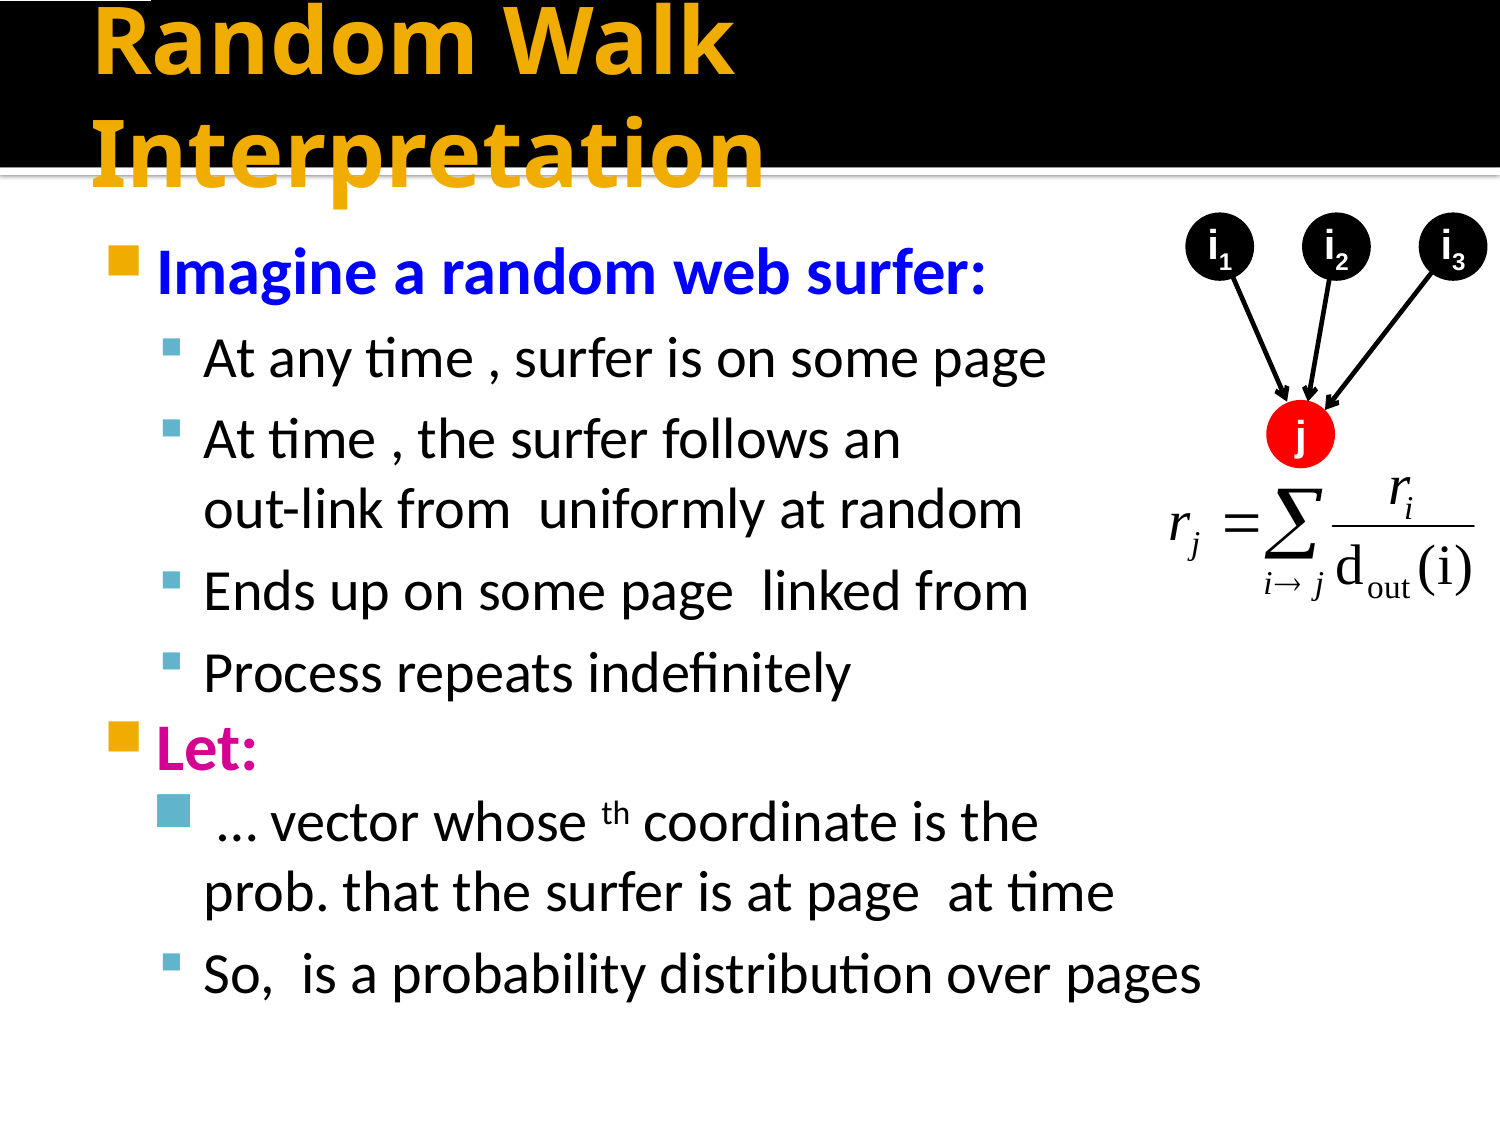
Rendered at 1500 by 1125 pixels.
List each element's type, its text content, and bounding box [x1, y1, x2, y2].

text_box j [1262, 396, 1339, 448]
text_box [1159, 449, 1488, 612]
title Random Walk Interpretation [75, 12, 1425, 175]
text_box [1219, 246, 1288, 402]
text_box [1324, 244, 1454, 410]
text_box i2 [1298, 208, 1375, 262]
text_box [1307, 246, 1321, 402]
text_box i1 [1181, 208, 1258, 285]
text_box i3 [1414, 208, 1492, 285]
